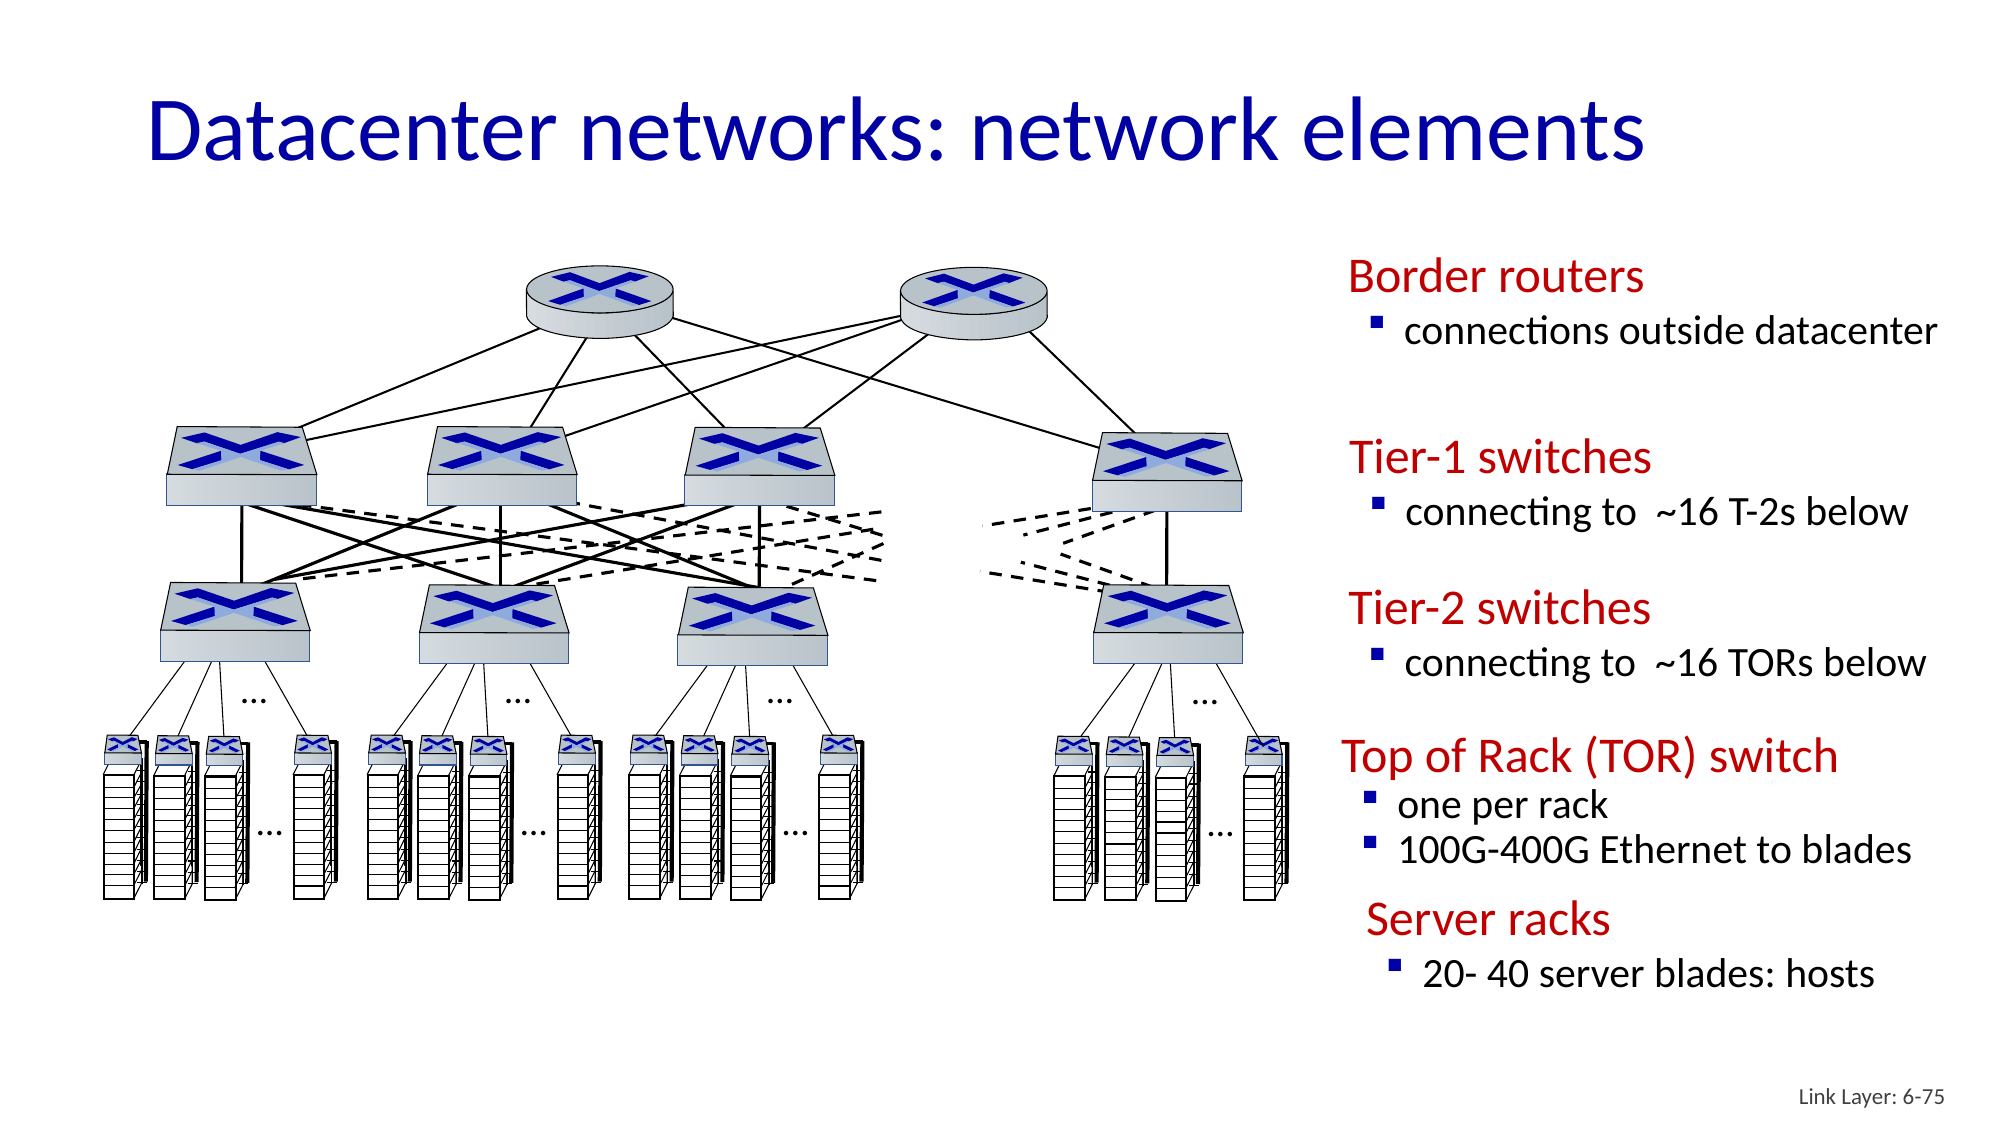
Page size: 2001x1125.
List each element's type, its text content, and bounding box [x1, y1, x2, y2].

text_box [982, 497, 1092, 544]
text_box Top of Rack (TOR) switch one per rack 100G-400G Ethernet to blades [1326, 714, 1946, 925]
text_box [979, 553, 1092, 600]
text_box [242, 293, 1178, 472]
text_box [103, 582, 863, 900]
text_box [166, 426, 890, 590]
text_box Server racks 20- 40 server blades: hosts [1351, 925, 1900, 1004]
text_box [526, 235, 1960, 362]
slide_number Link Layer: 6-75 [1510, 1065, 1961, 1125]
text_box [1264, 736, 1288, 900]
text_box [1092, 416, 1954, 593]
text_box Tier-2 switches connecting to ~16 TORs below [1333, 593, 1953, 693]
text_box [1053, 584, 1264, 902]
title Datacenter networks: network elements [131, 57, 1857, 205]
